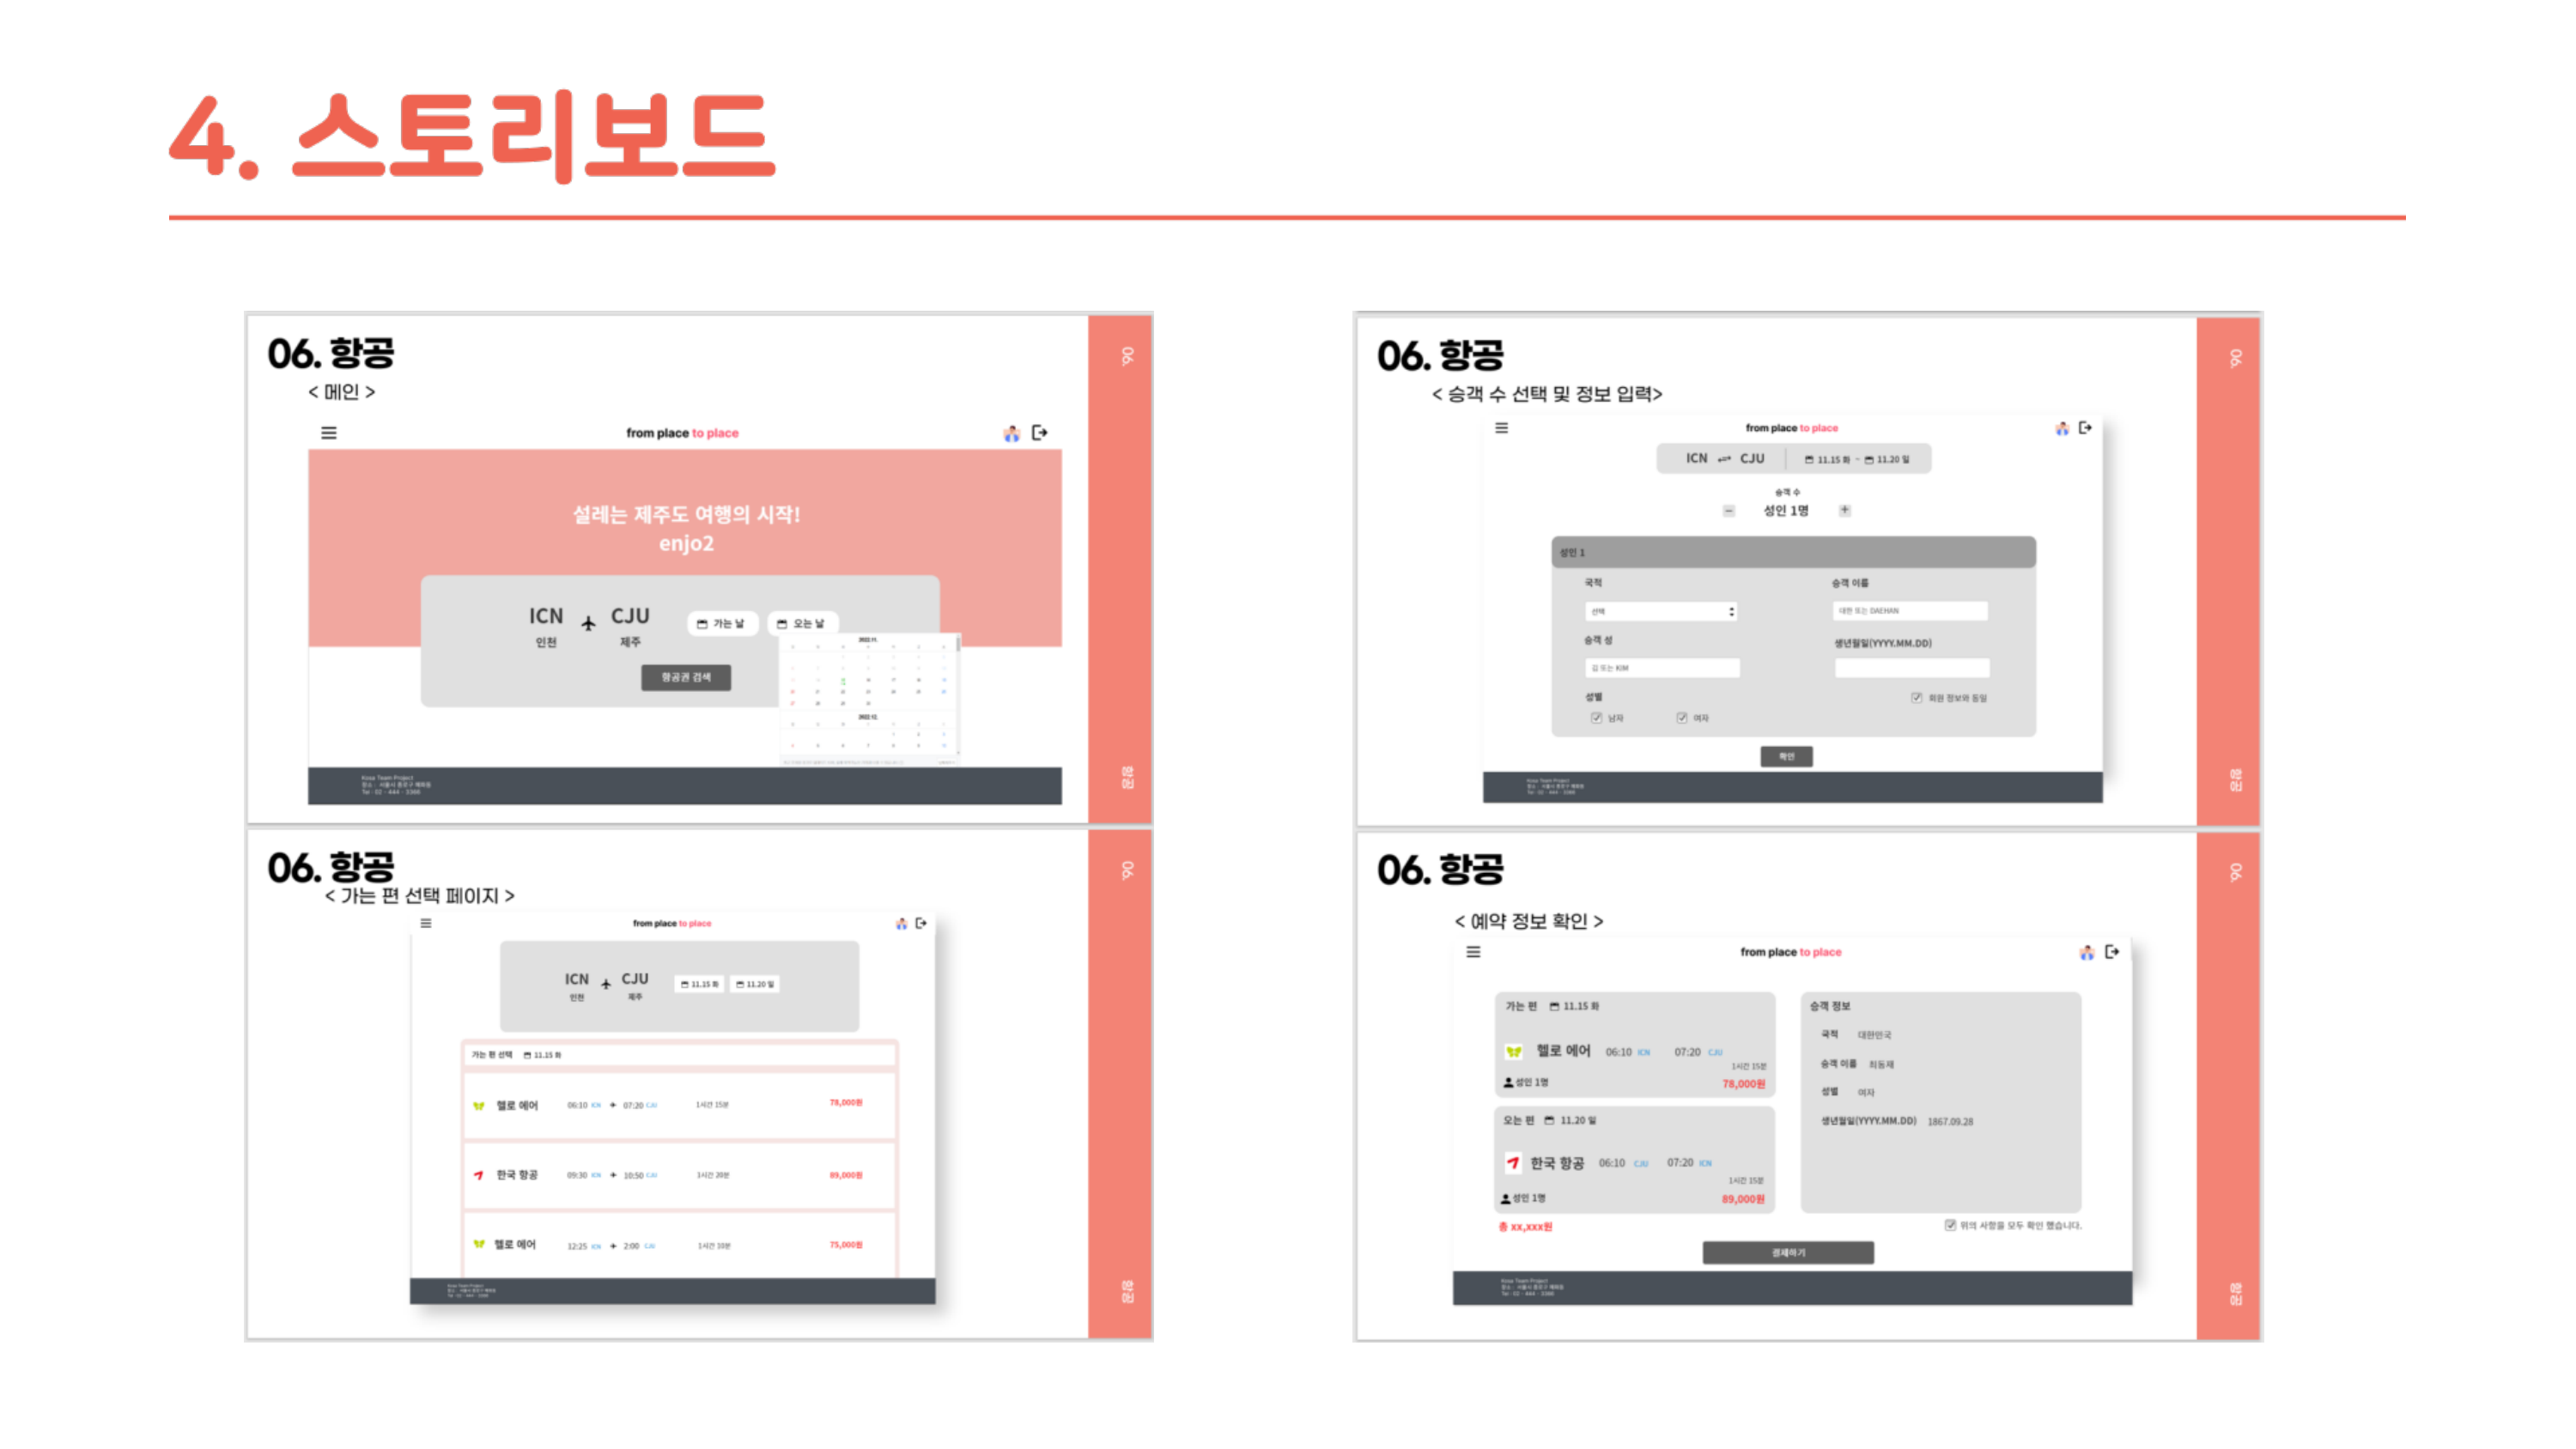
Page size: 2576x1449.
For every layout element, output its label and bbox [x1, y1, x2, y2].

text_box [1352, 311, 2264, 1343]
text_box [244, 311, 1154, 1343]
text_box [829, 209, 2406, 227]
picture [152, 52, 826, 233]
